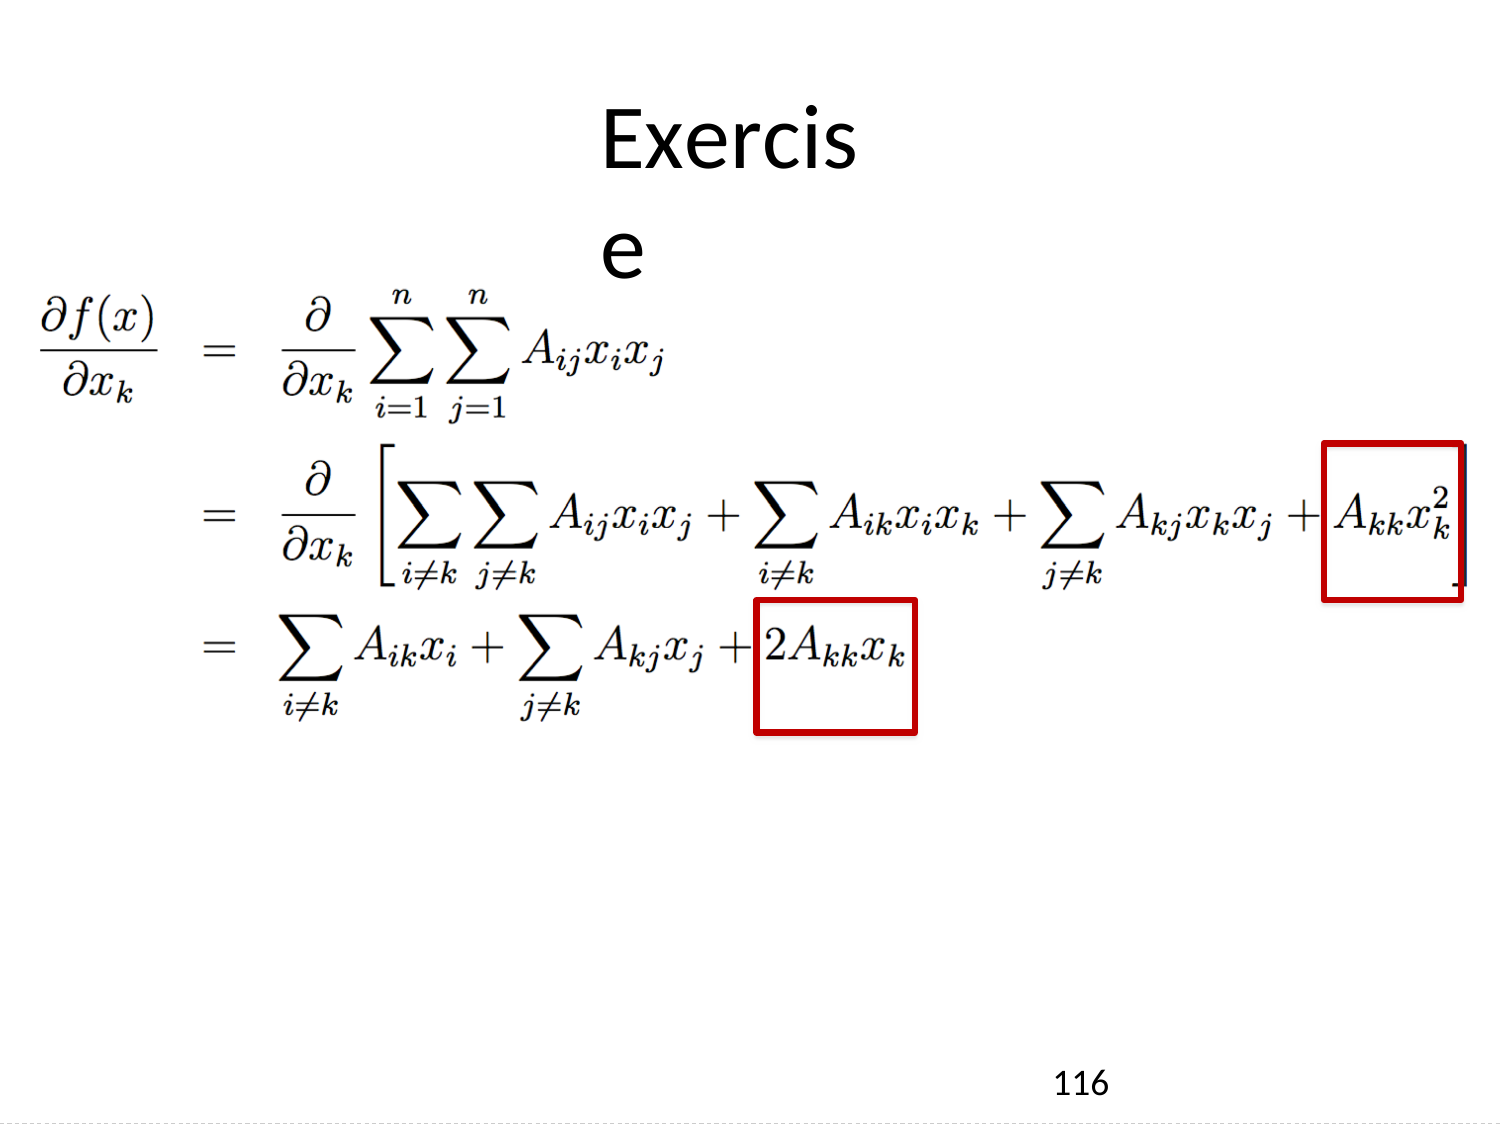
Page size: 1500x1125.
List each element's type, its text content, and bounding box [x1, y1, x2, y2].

title Exercise [597, 75, 903, 298]
text_box [1313, 437, 1472, 614]
picture [39, 288, 1468, 722]
text_box [1323, 443, 1462, 601]
text_box [756, 600, 916, 733]
text_box [746, 593, 925, 747]
slide_number 116 [1048, 1057, 1114, 1125]
